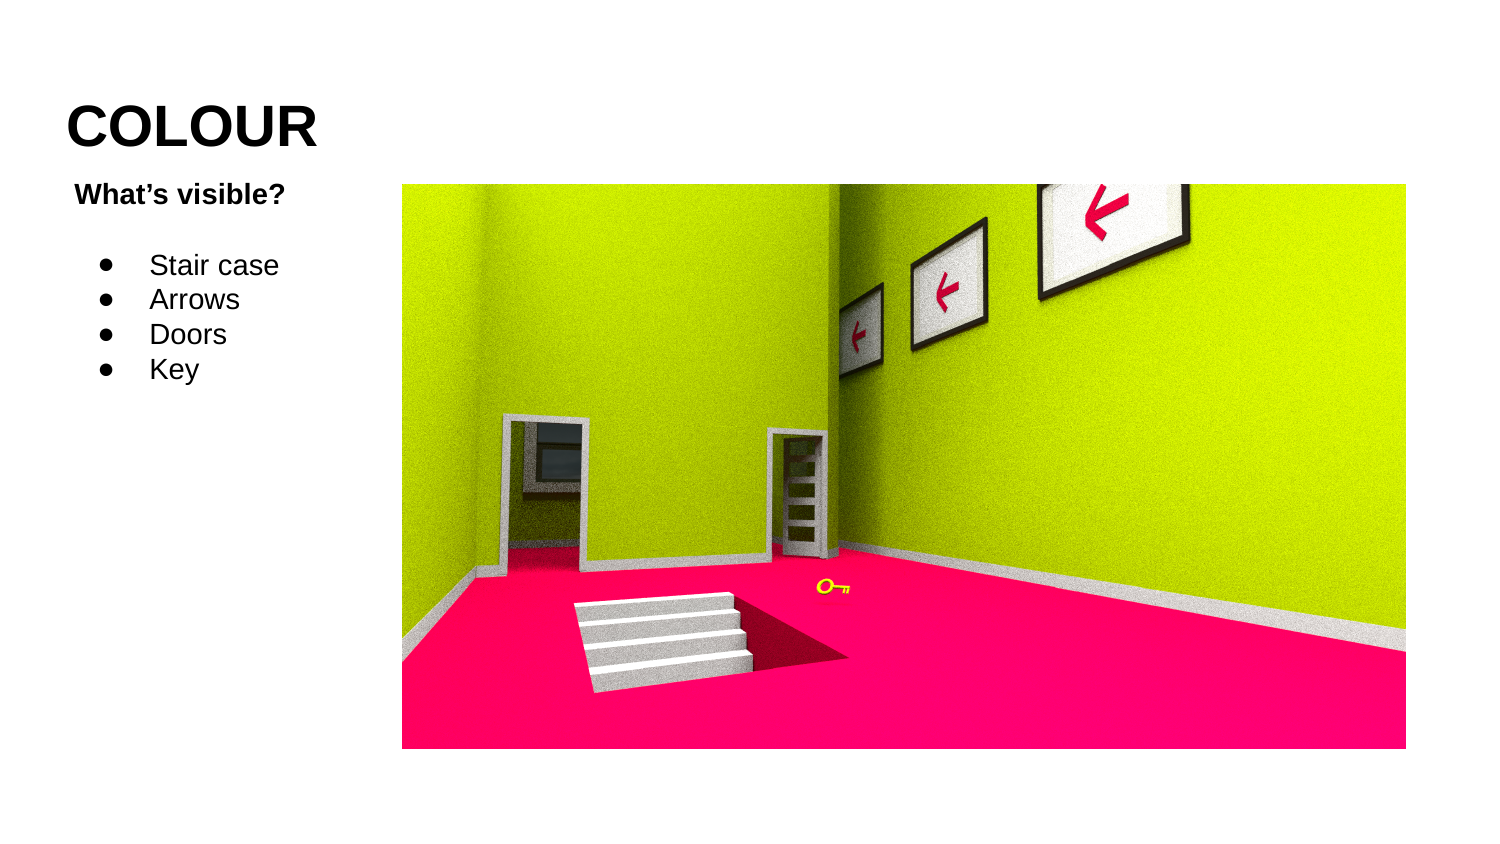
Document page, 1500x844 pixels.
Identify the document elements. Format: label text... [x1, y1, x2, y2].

text_box What’s visible? Stair case Arrows Doors Key [59, 160, 395, 720]
title COLOUR [51, 72, 1449, 167]
picture [402, 184, 1406, 750]
